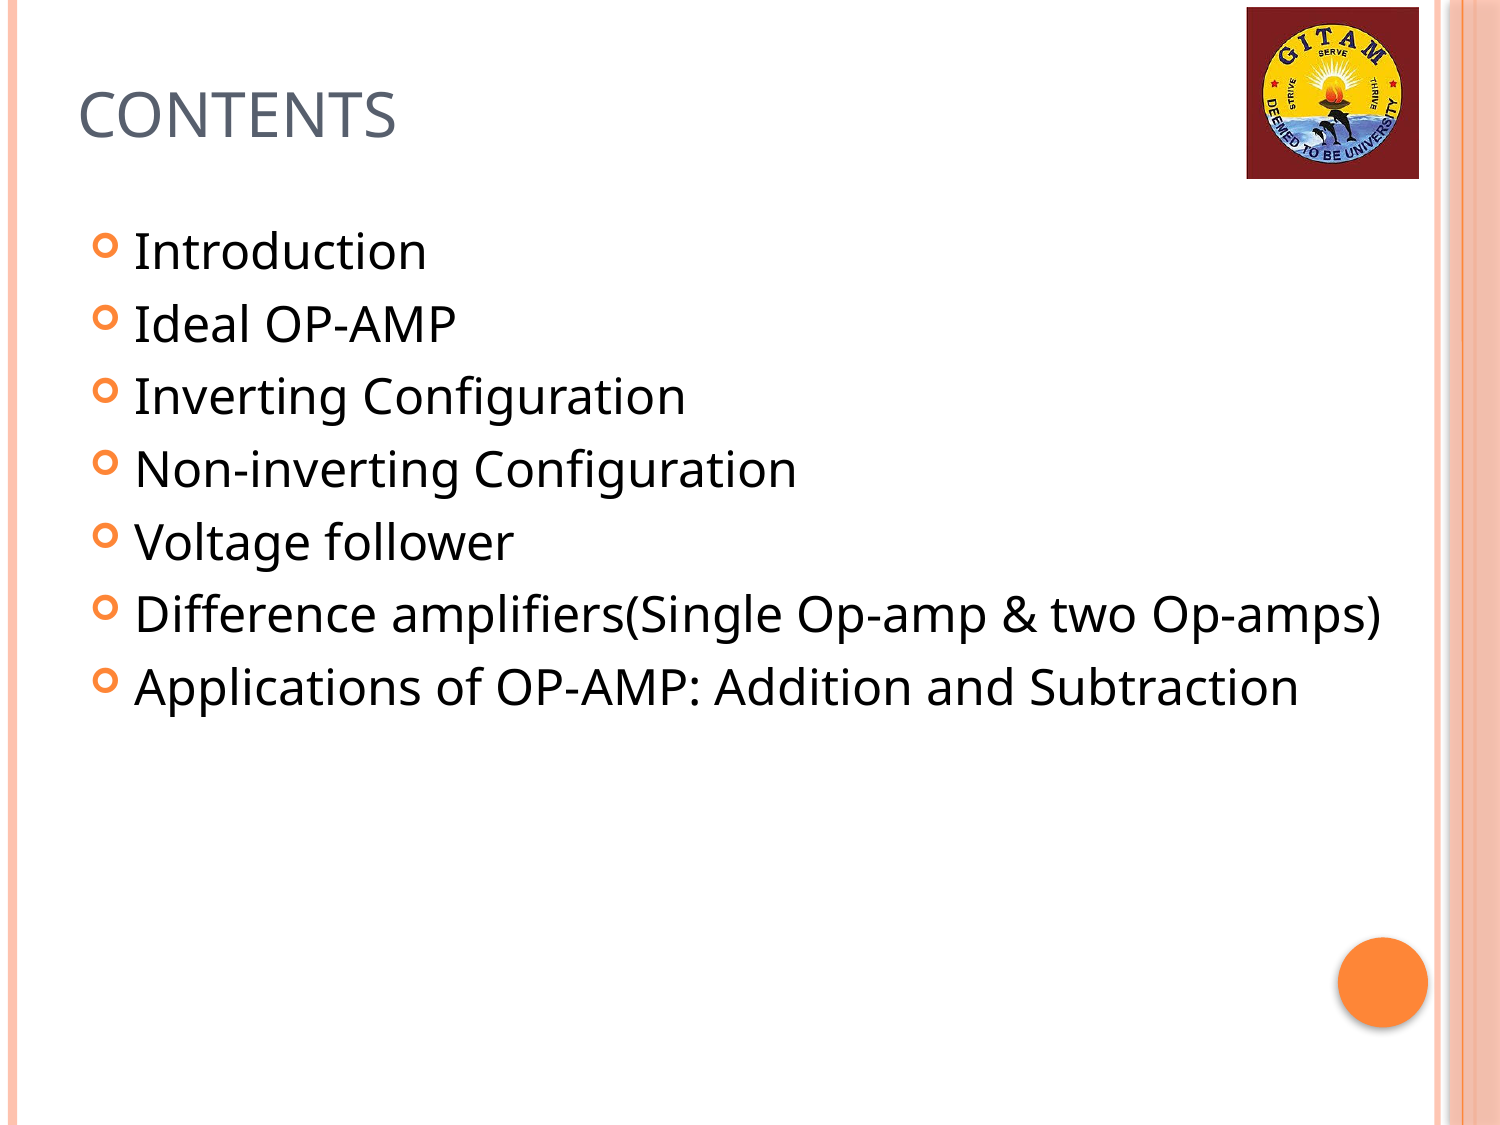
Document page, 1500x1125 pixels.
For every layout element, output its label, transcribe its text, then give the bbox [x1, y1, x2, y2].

title contents [62, 62, 1240, 158]
list Introduction Ideal OP-AMP Inverting Configuration Non-inverting Configuration Voltage follower Difference amplifiers(Single Op-amp & two Op-amps) Applications of OP-AMP: Addition and Subtraction [75, 212, 1418, 1088]
picture [1246, 6, 1420, 179]
